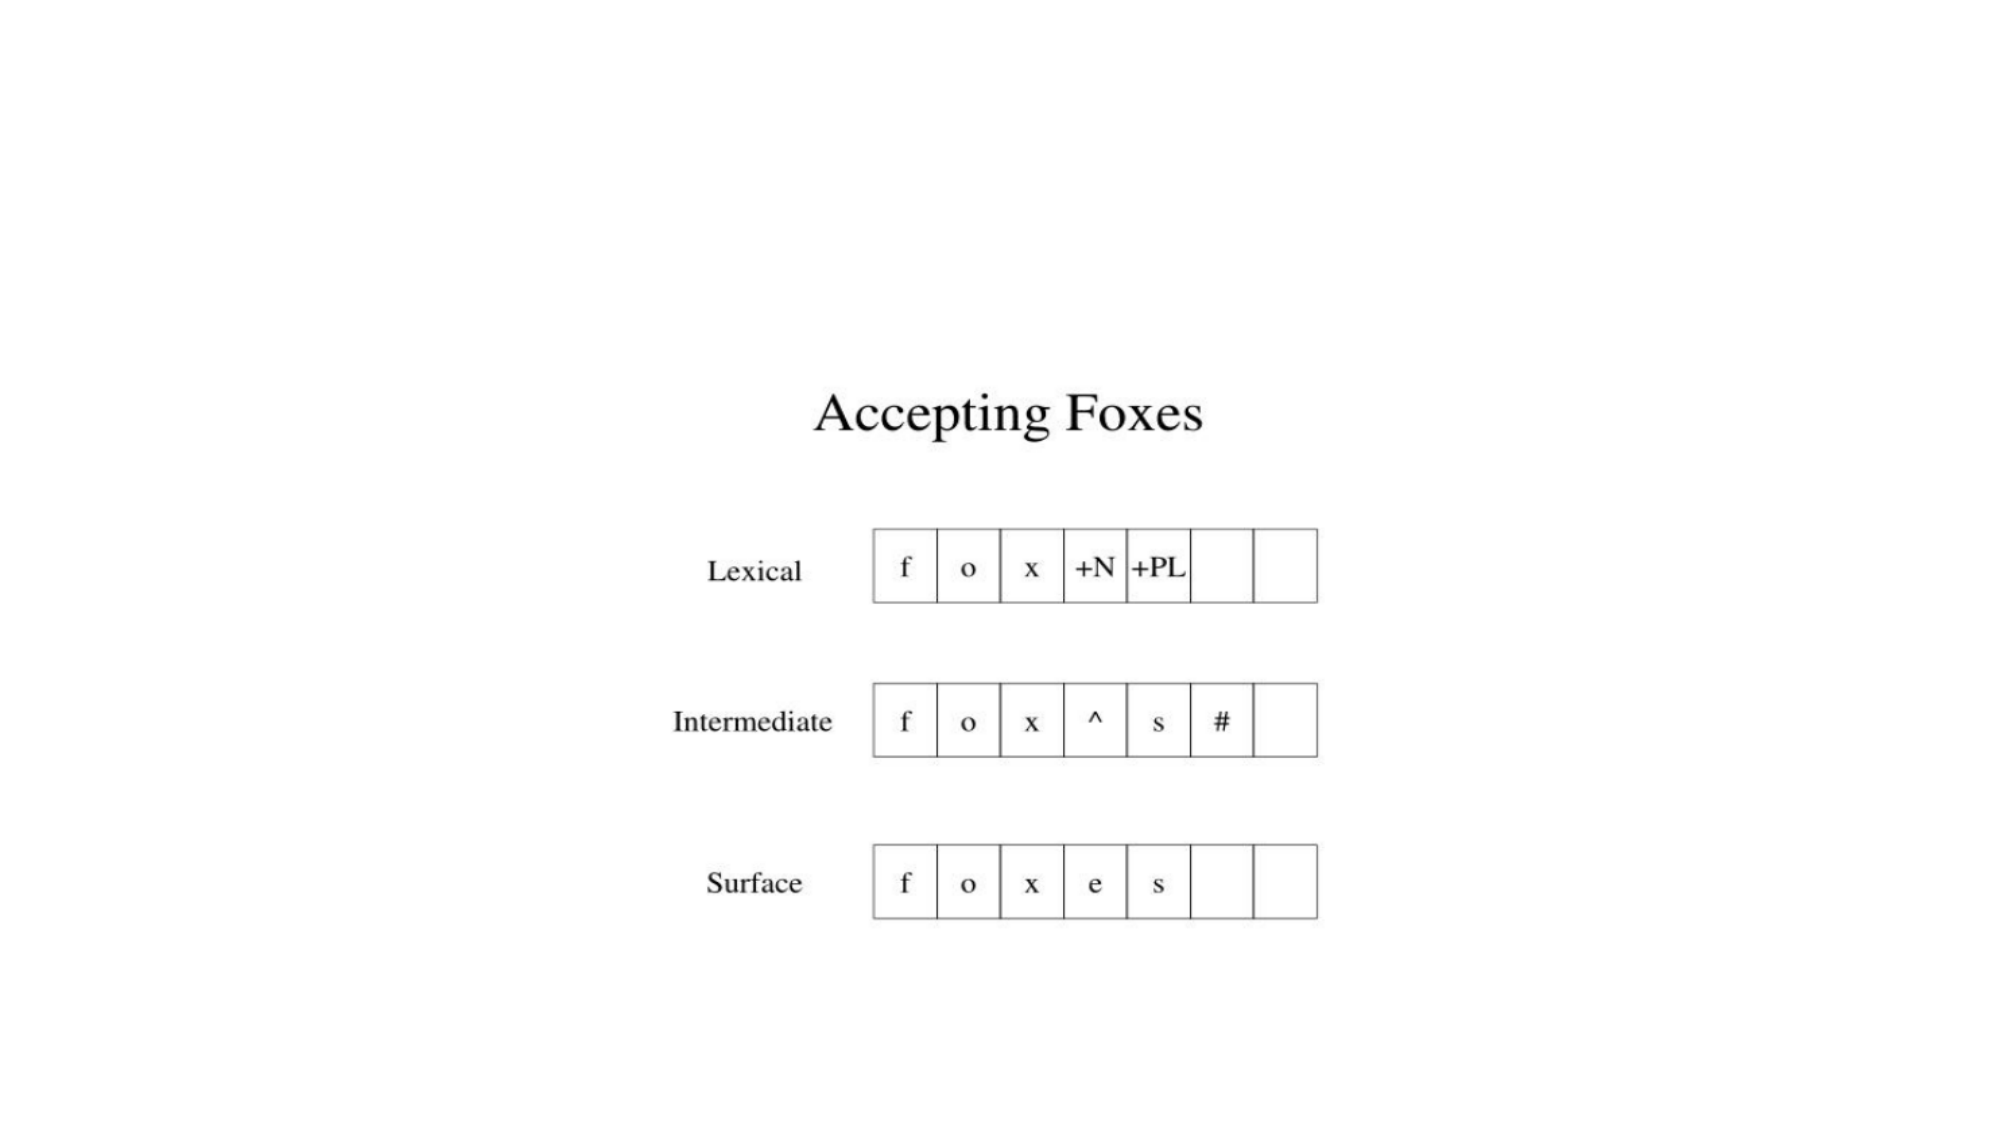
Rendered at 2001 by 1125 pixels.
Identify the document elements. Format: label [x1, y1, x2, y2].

list [531, 326, 1407, 986]
